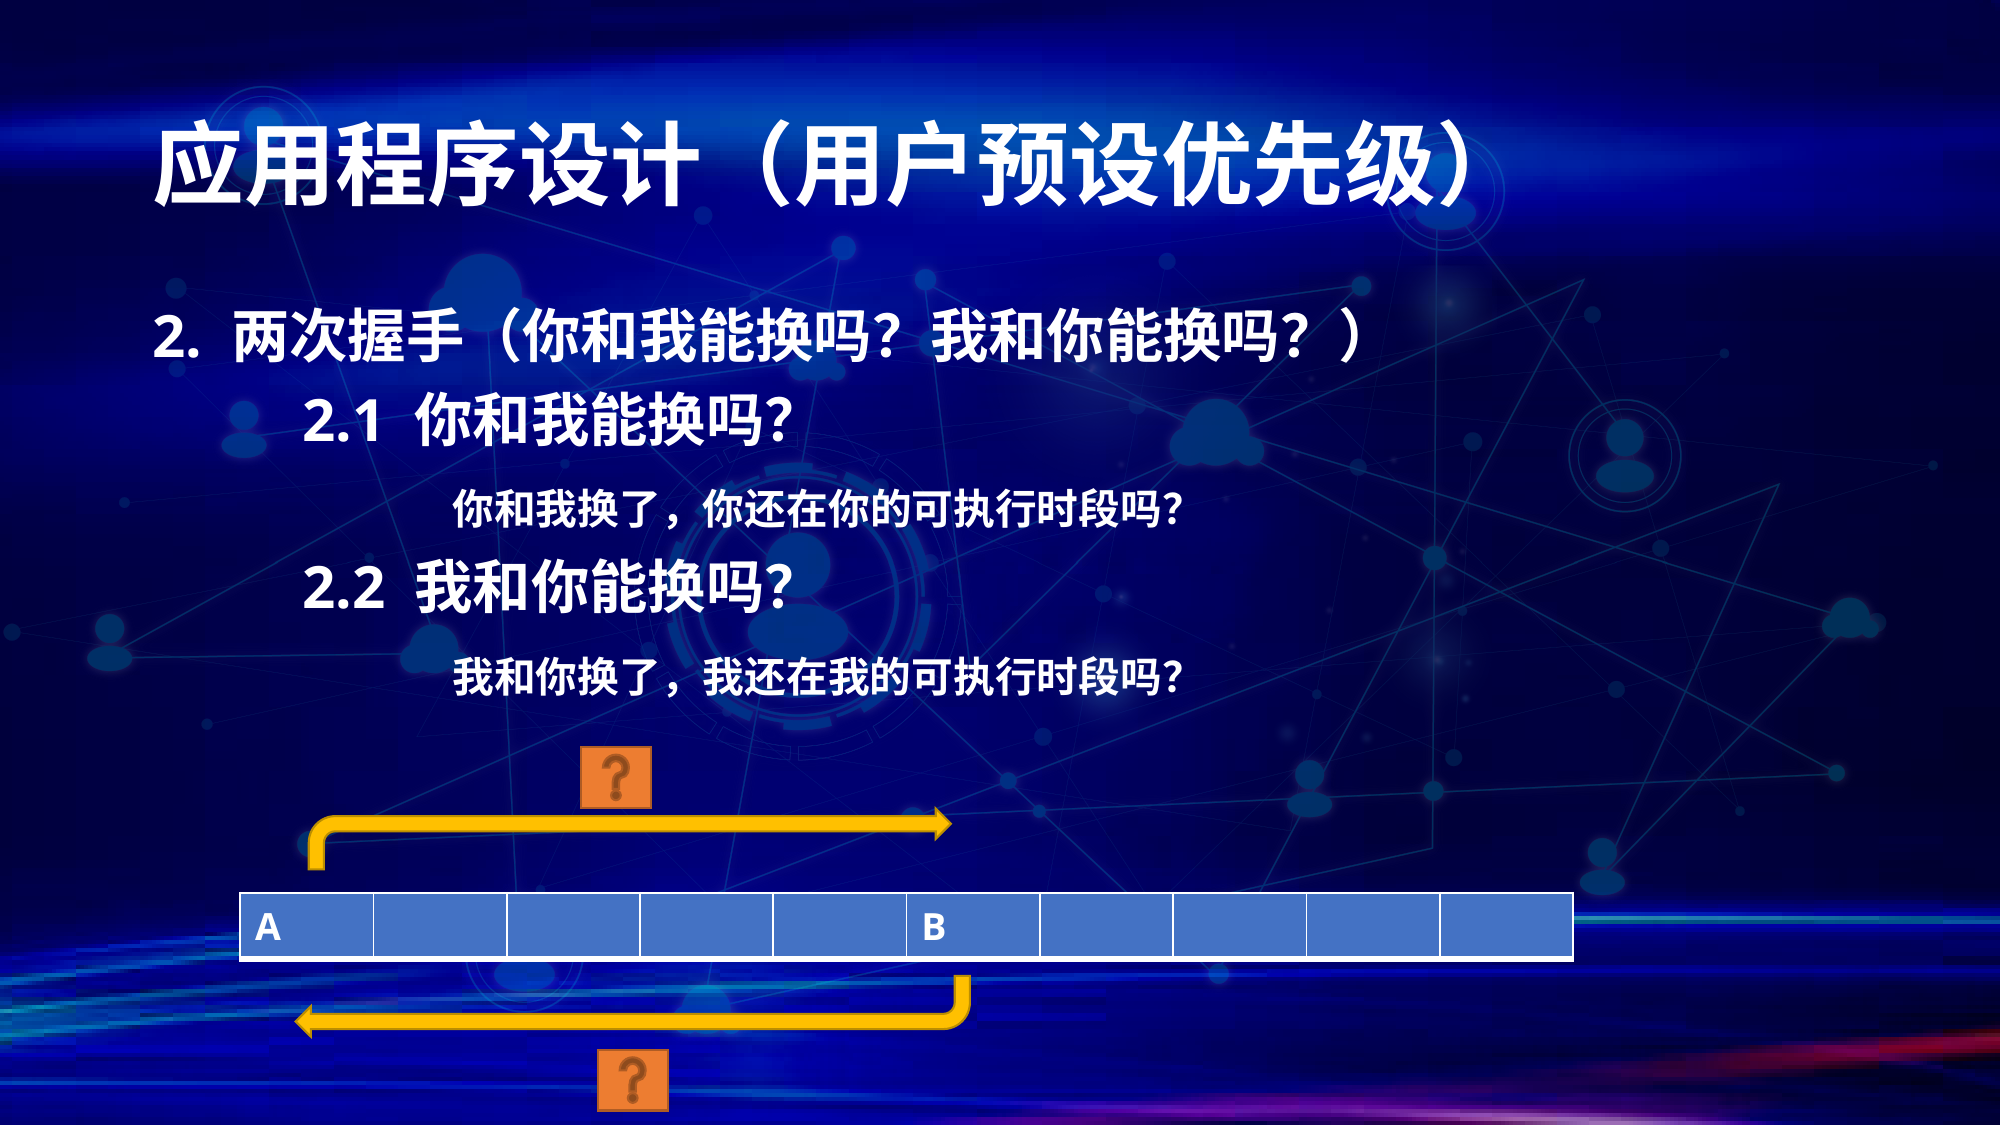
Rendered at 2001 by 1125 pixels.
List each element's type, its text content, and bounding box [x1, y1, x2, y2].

table_header [1041, 894, 1172, 956]
table_header [641, 894, 772, 956]
text_box [580, 746, 652, 809]
table_header [1441, 894, 1572, 956]
table_header B [907, 894, 1039, 956]
table_header [374, 894, 506, 956]
text_box [597, 1049, 669, 1112]
table_header [1174, 894, 1306, 956]
table_header [1307, 894, 1439, 956]
table_header A [241, 894, 373, 956]
list 2. 两次握手（你和我能换吗？我和你能换吗？） 2.1 你和我能换吗？ 你和我换了，你还在你的可执行时段吗？ 2.2 我和你能换吗？ 我和你换了，我还在我的可执行时段吗？ [137, 299, 1863, 1014]
table_header [508, 894, 639, 956]
text_box [307, 806, 953, 871]
title 应用程序设计（用户预设优先级） [137, 59, 1863, 278]
table_header [774, 894, 906, 956]
text_box [294, 974, 971, 1040]
